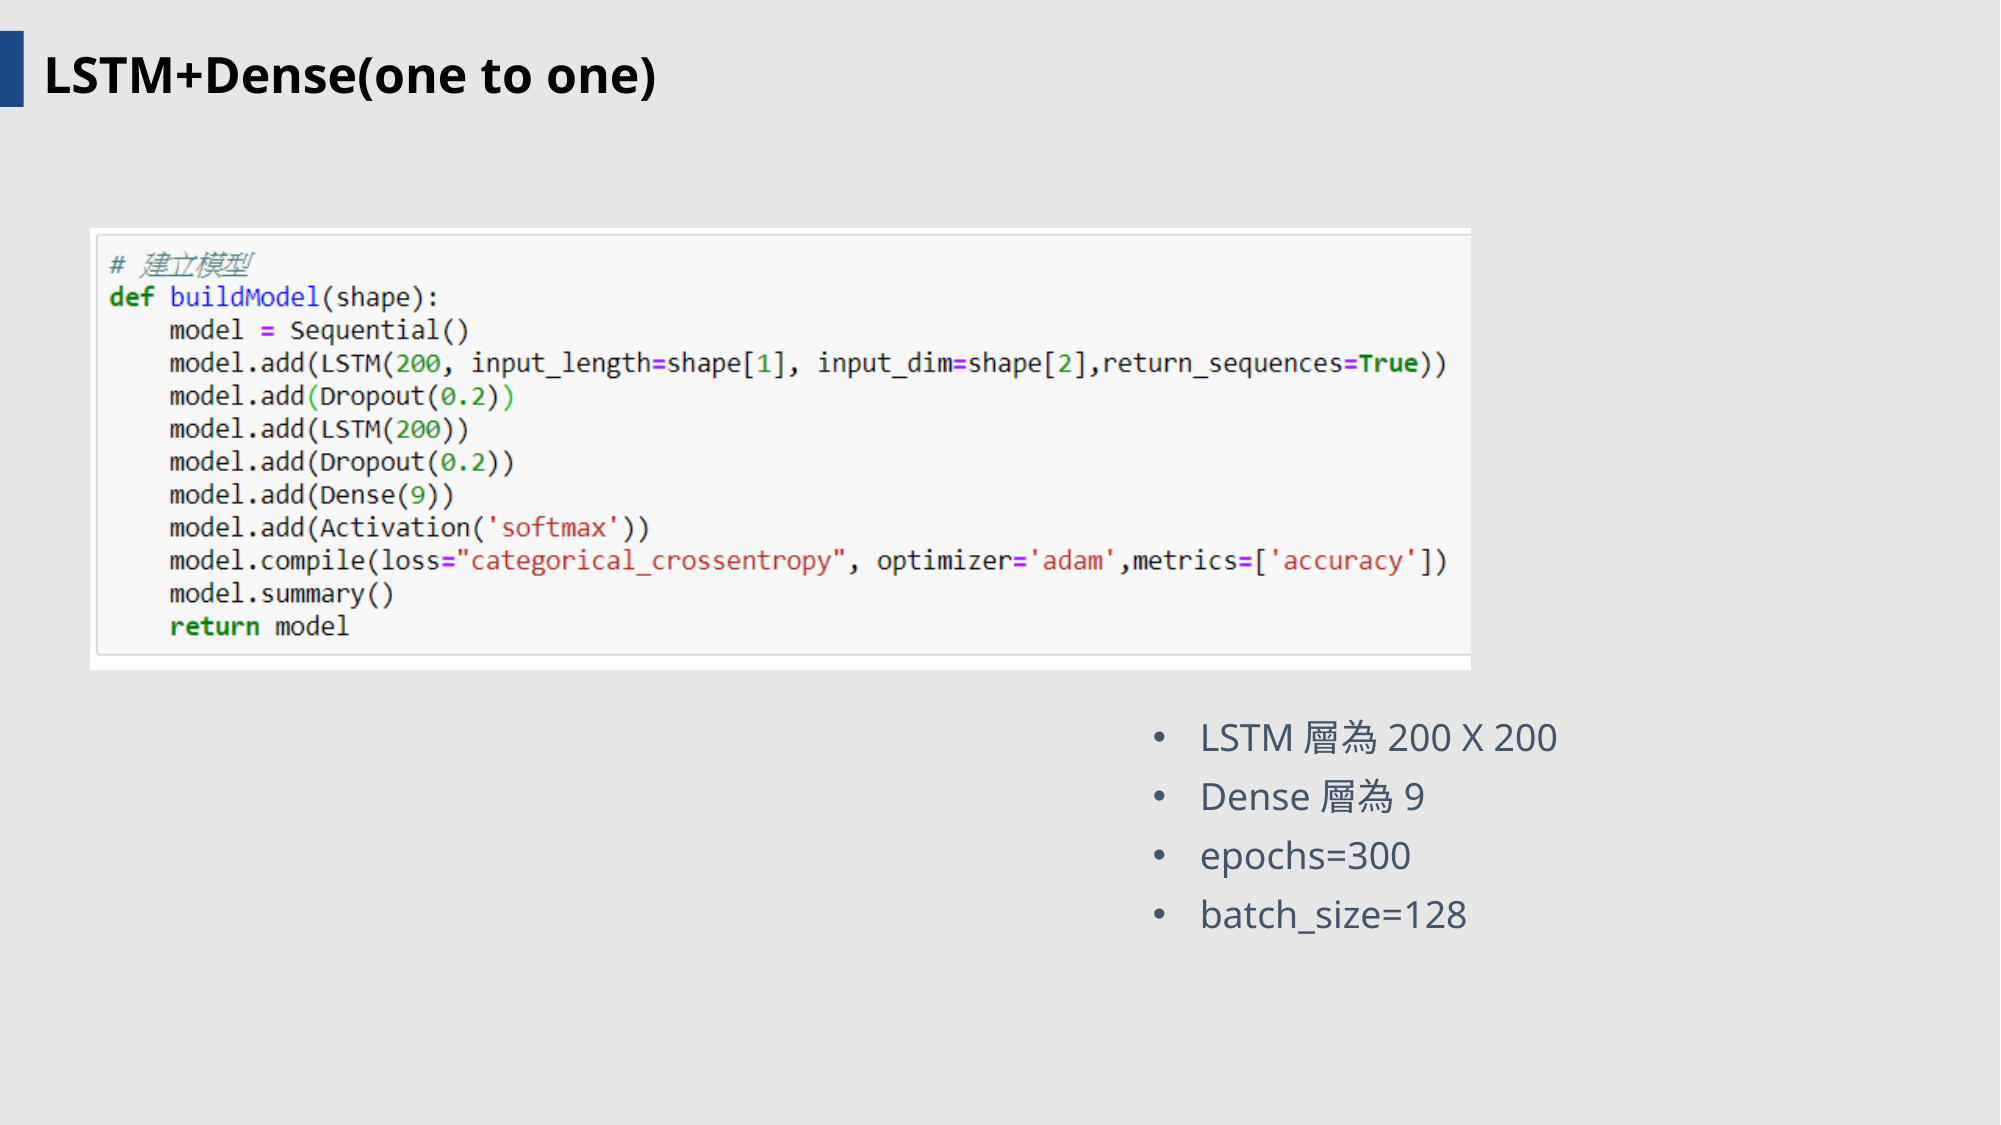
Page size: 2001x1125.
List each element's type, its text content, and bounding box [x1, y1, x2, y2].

picture [90, 228, 1471, 670]
text_box [0, 30, 24, 107]
text_box LSTM層為200 X 200 Dense層為9 epochs=300 batch_size=128 [1152, 704, 1843, 1125]
text_box LSTM+Dense(one to one) [28, 36, 704, 171]
